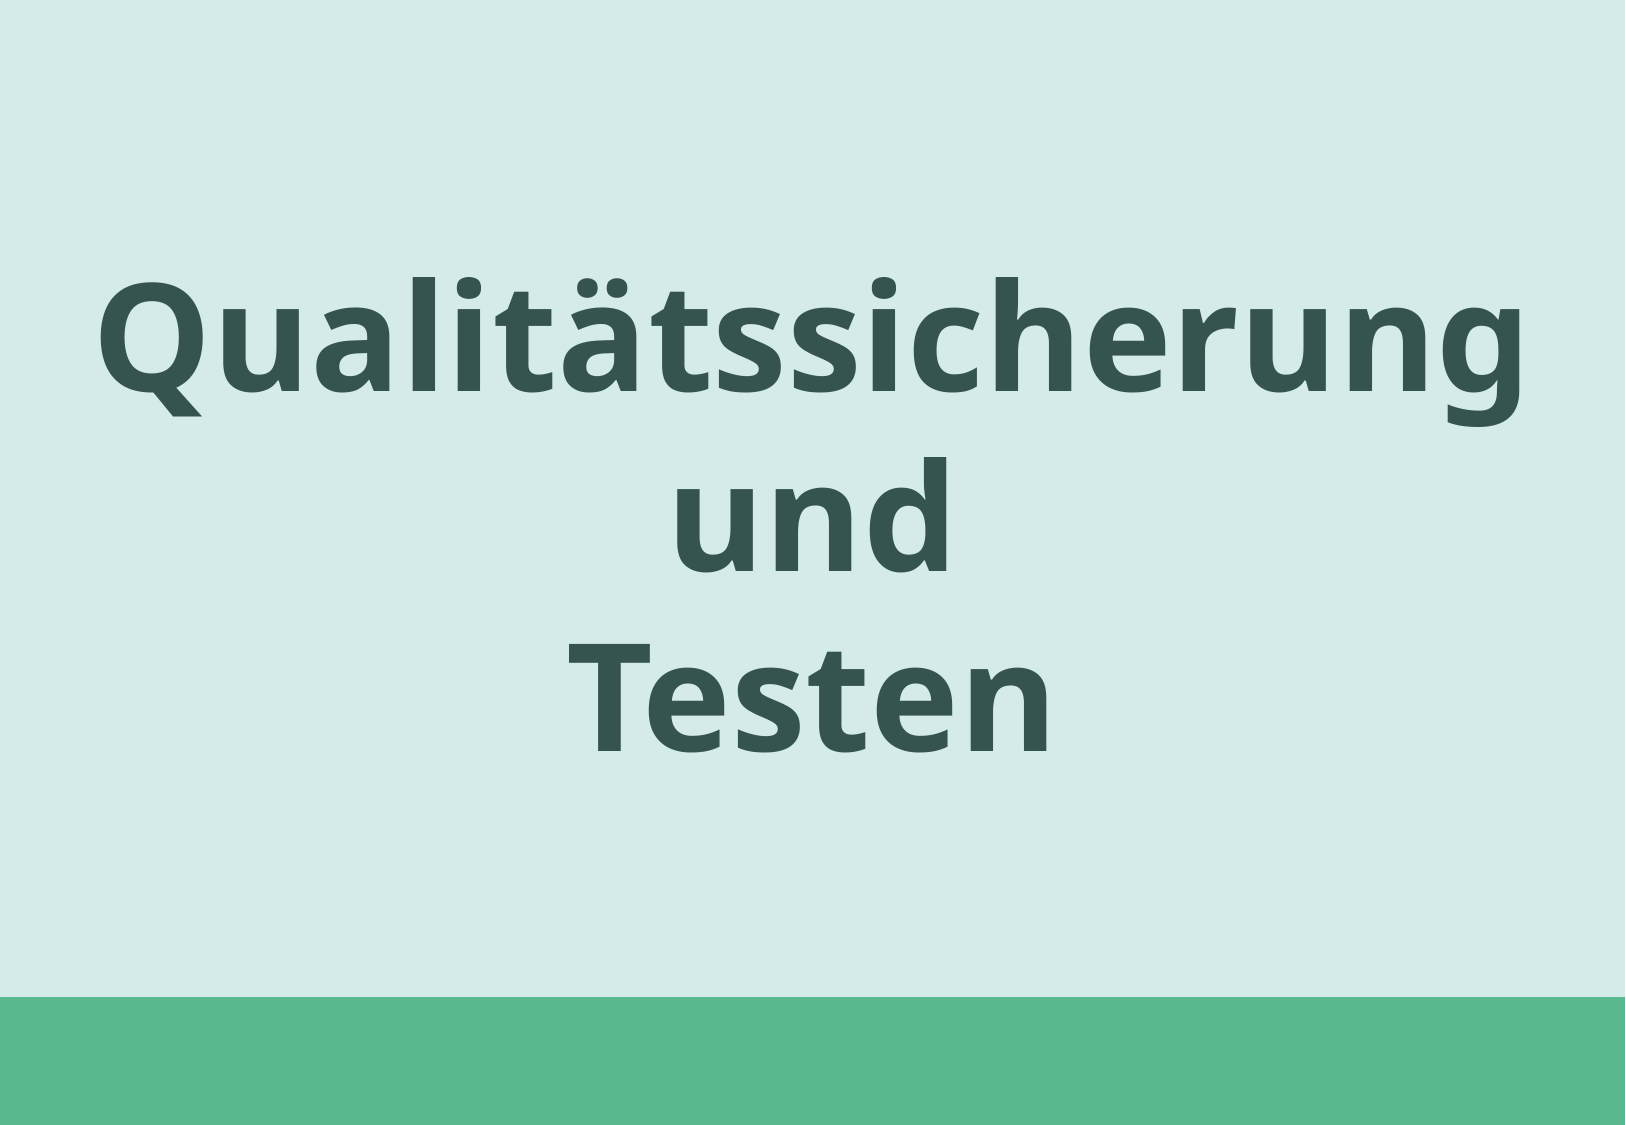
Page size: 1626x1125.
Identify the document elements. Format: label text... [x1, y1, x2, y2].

text_box Qualitätssicherung und Testen [0, 233, 1625, 789]
